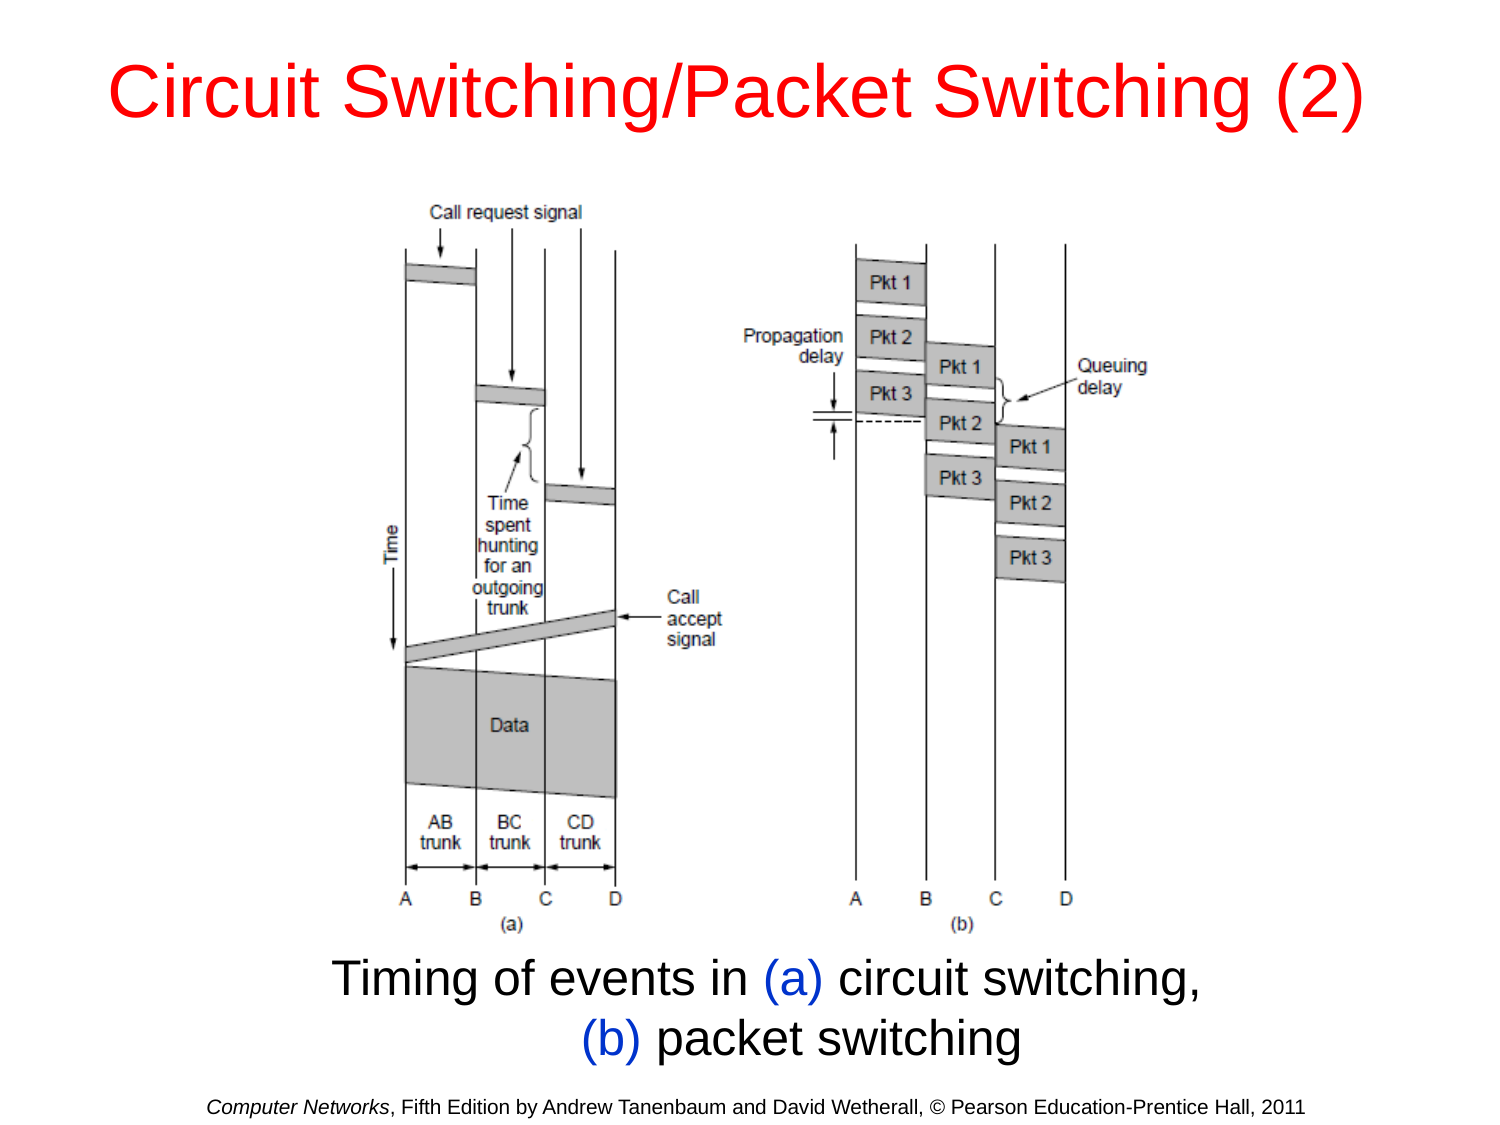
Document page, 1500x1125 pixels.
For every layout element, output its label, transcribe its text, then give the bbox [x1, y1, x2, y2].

picture [334, 177, 1166, 948]
footer Computer Networks, Fifth Edition by Andrew Tanenbaum and David Wetherall, © Pearson Education-Prentice Hall, 2011 [50, 1087, 1463, 1125]
title Circuit Switching/Packet Switching (2) [62, 0, 1413, 176]
list Timing of events in (a) circuit switching, (b) packet switching [46, 937, 1500, 1076]
